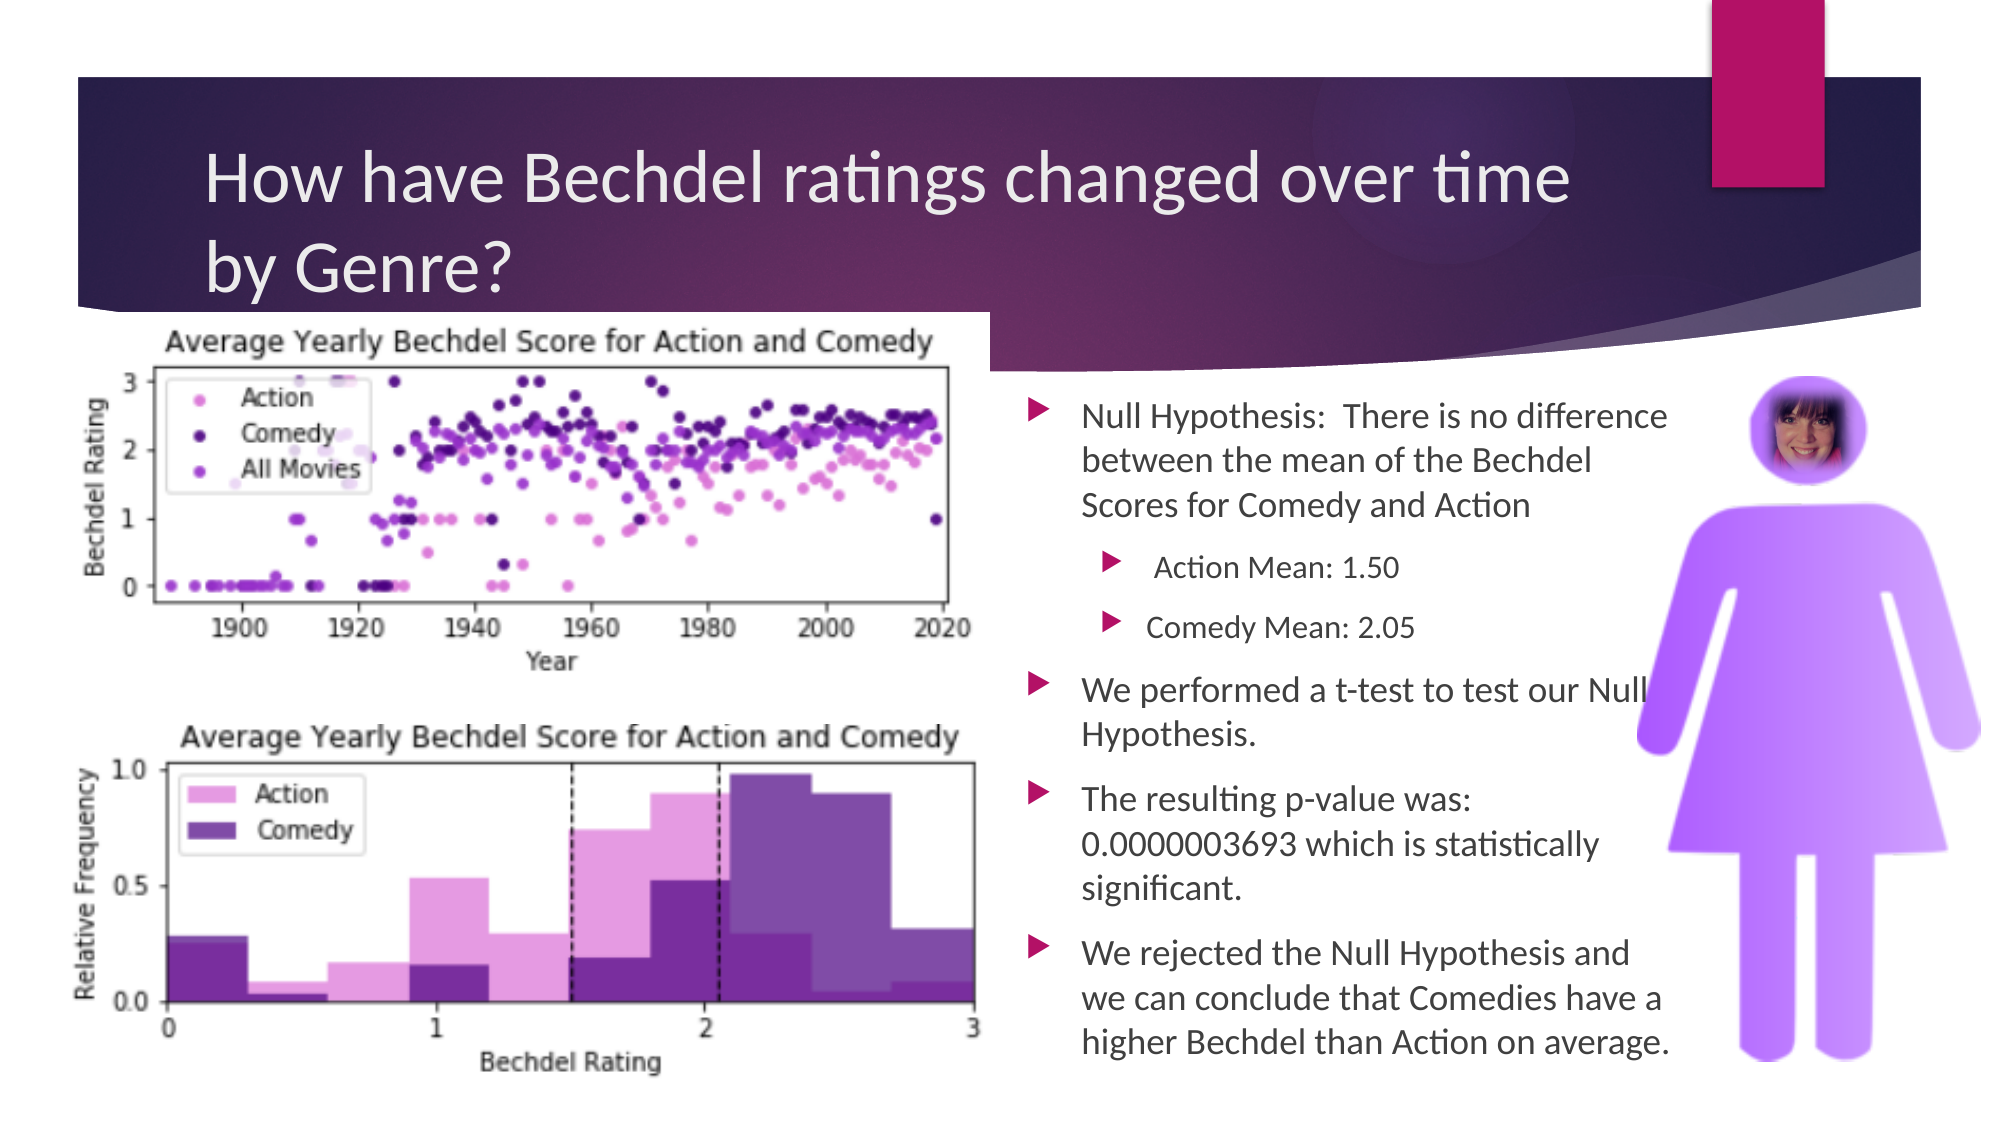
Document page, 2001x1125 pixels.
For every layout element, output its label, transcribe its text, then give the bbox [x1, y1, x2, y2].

picture [64, 723, 1001, 1087]
text_box Null Hypothesis: There is no difference between the mean of the Bechdel Scores for Comedy and Action Action Mean: 1.50 Comedy Mean: 2.05 We performed a t-test to test our Null Hypothesis. The resulting p-value was: 0.0000003693 which is statistically significant. We rejected the Null Hypothesis and we can conclude that Comedies have a higher Bechdel than Action on average. [1010, 383, 1690, 1087]
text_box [1636, 376, 1981, 1062]
title How have Bechdel ratings changed over time by Genre? [189, 159, 1627, 276]
picture [75, 311, 990, 688]
